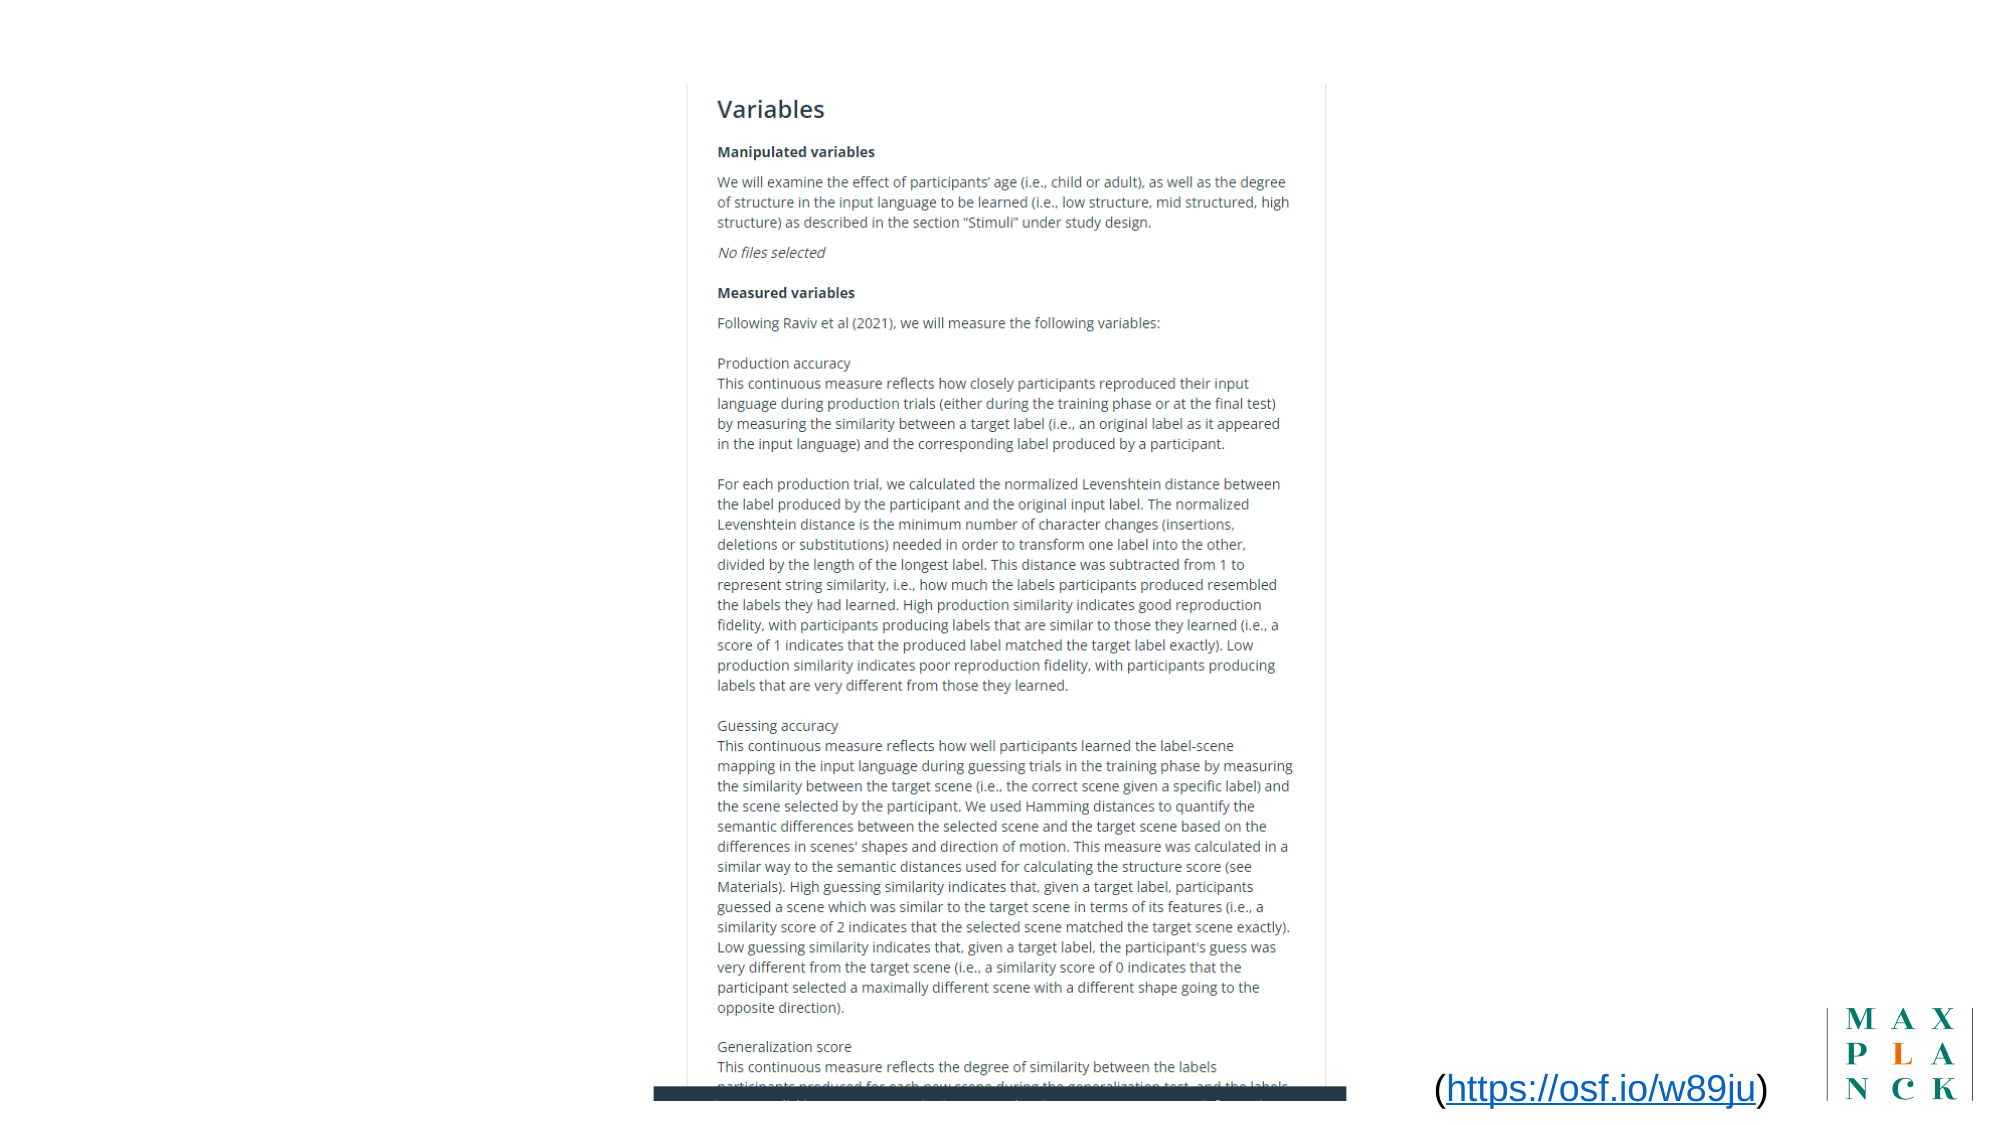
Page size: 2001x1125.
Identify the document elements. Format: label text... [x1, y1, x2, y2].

picture [653, 84, 1347, 1101]
text_box (https://osf.io/w89ju) [1418, 1056, 1784, 1116]
picture [1822, 1003, 1977, 1105]
